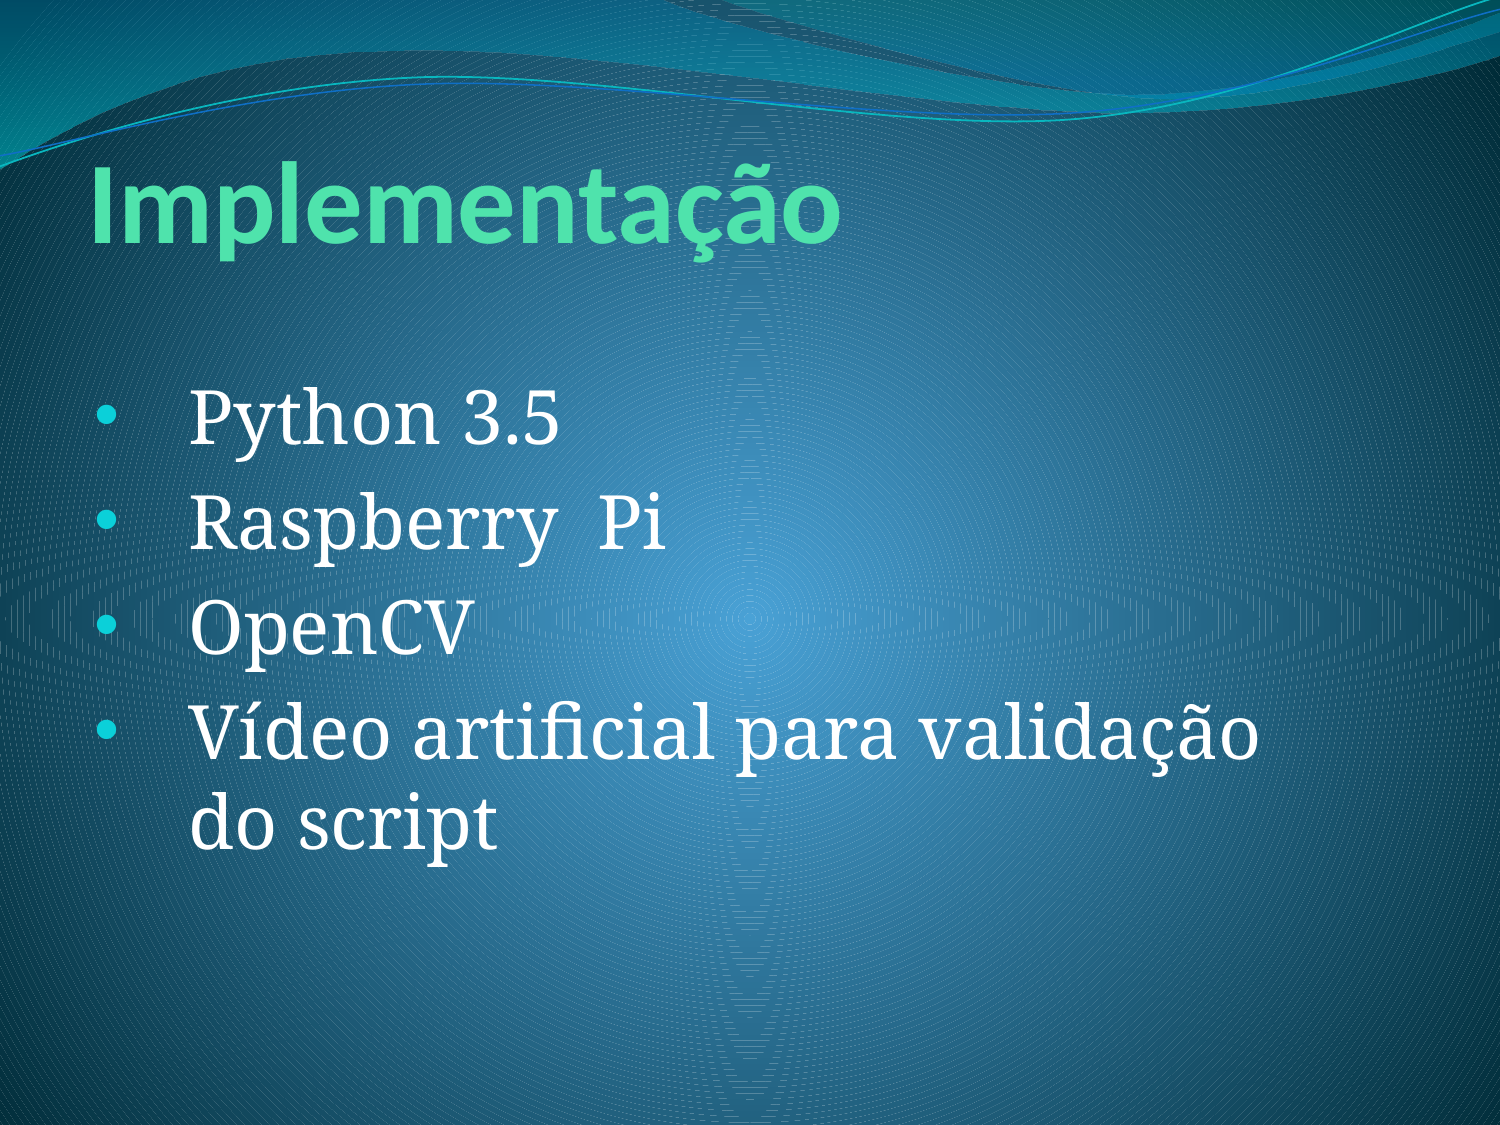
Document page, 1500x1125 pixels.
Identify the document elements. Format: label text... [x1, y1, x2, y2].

title Implementação [86, 43, 1362, 268]
list Python 3.5 Raspberry Pi OpenCV Vídeo artificial para validação do script [86, 361, 1362, 1083]
